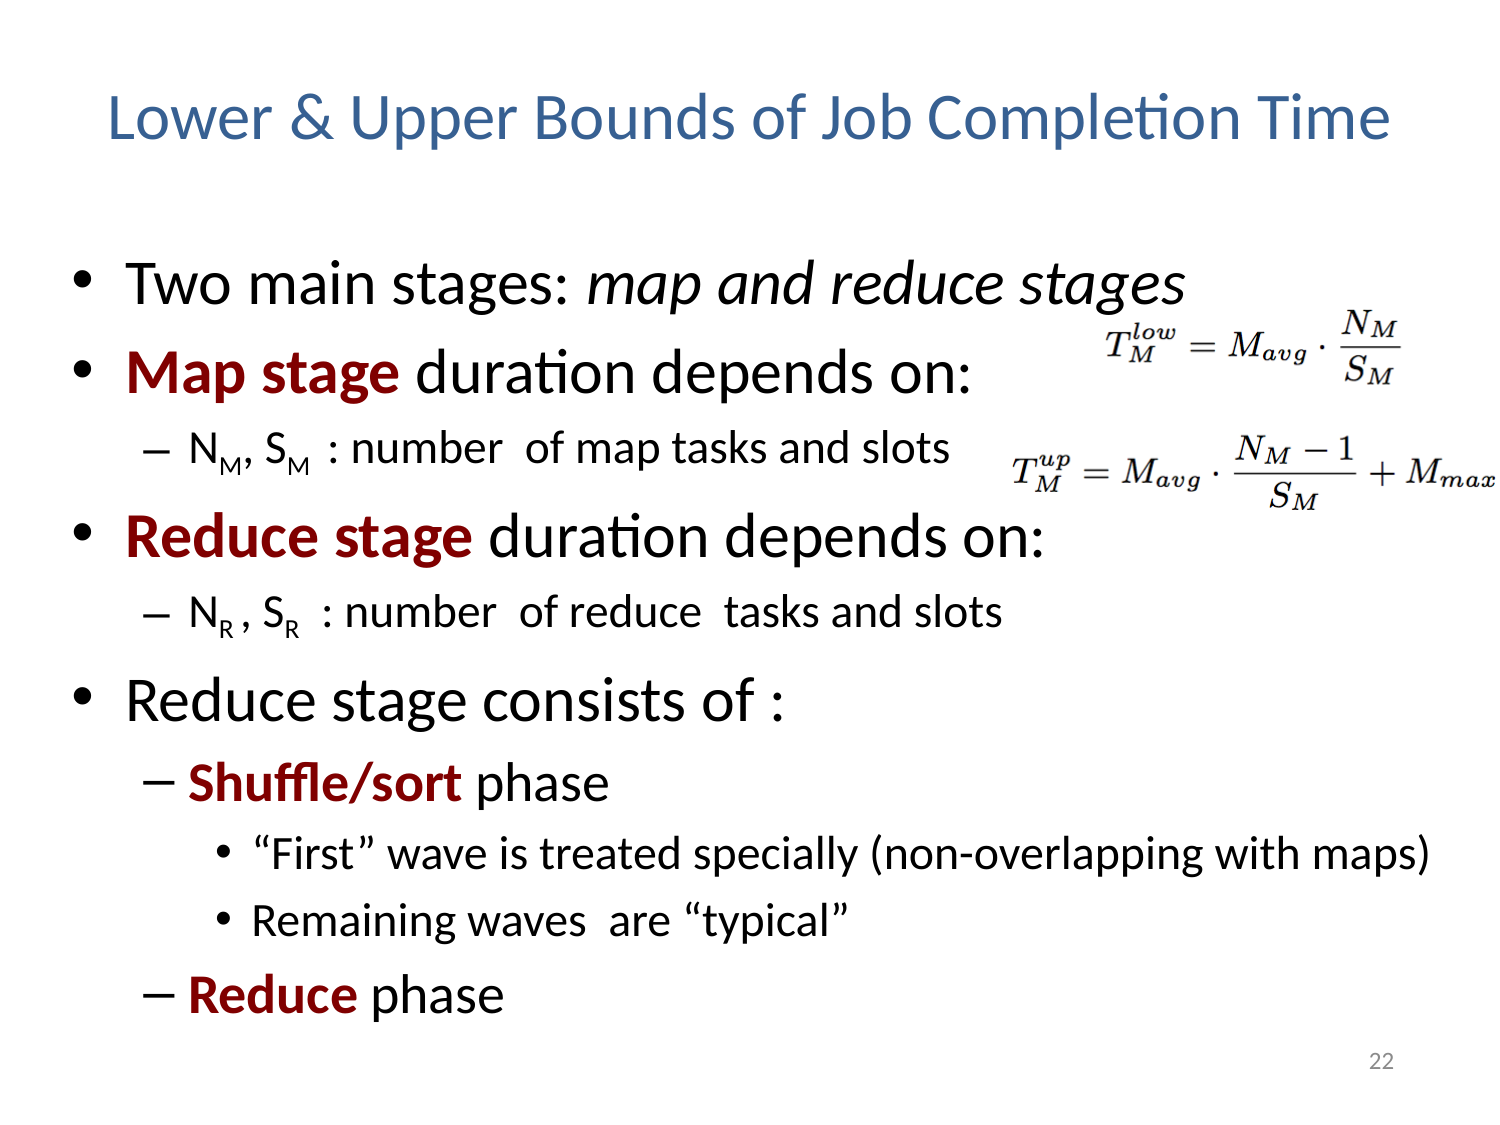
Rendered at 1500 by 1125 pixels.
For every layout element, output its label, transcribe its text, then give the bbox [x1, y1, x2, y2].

slide_number 22 [1246, 1029, 1410, 1090]
list Two main stages: map and reduce stages Map stage duration depends on: NM, SM : number of map tasks and slots Reduce stage duration depends on: NR , SR : number of reduce tasks and slots Reduce stage consists of : Shuffle/sort phase “First” wave is treated specially (non-overlapping with maps) Remaining waves are “typical” Reduce phase [56, 232, 1451, 1058]
title Lower & Upper Bounds of Job Completion Time [0, 2, 1500, 223]
picture [996, 303, 1500, 525]
